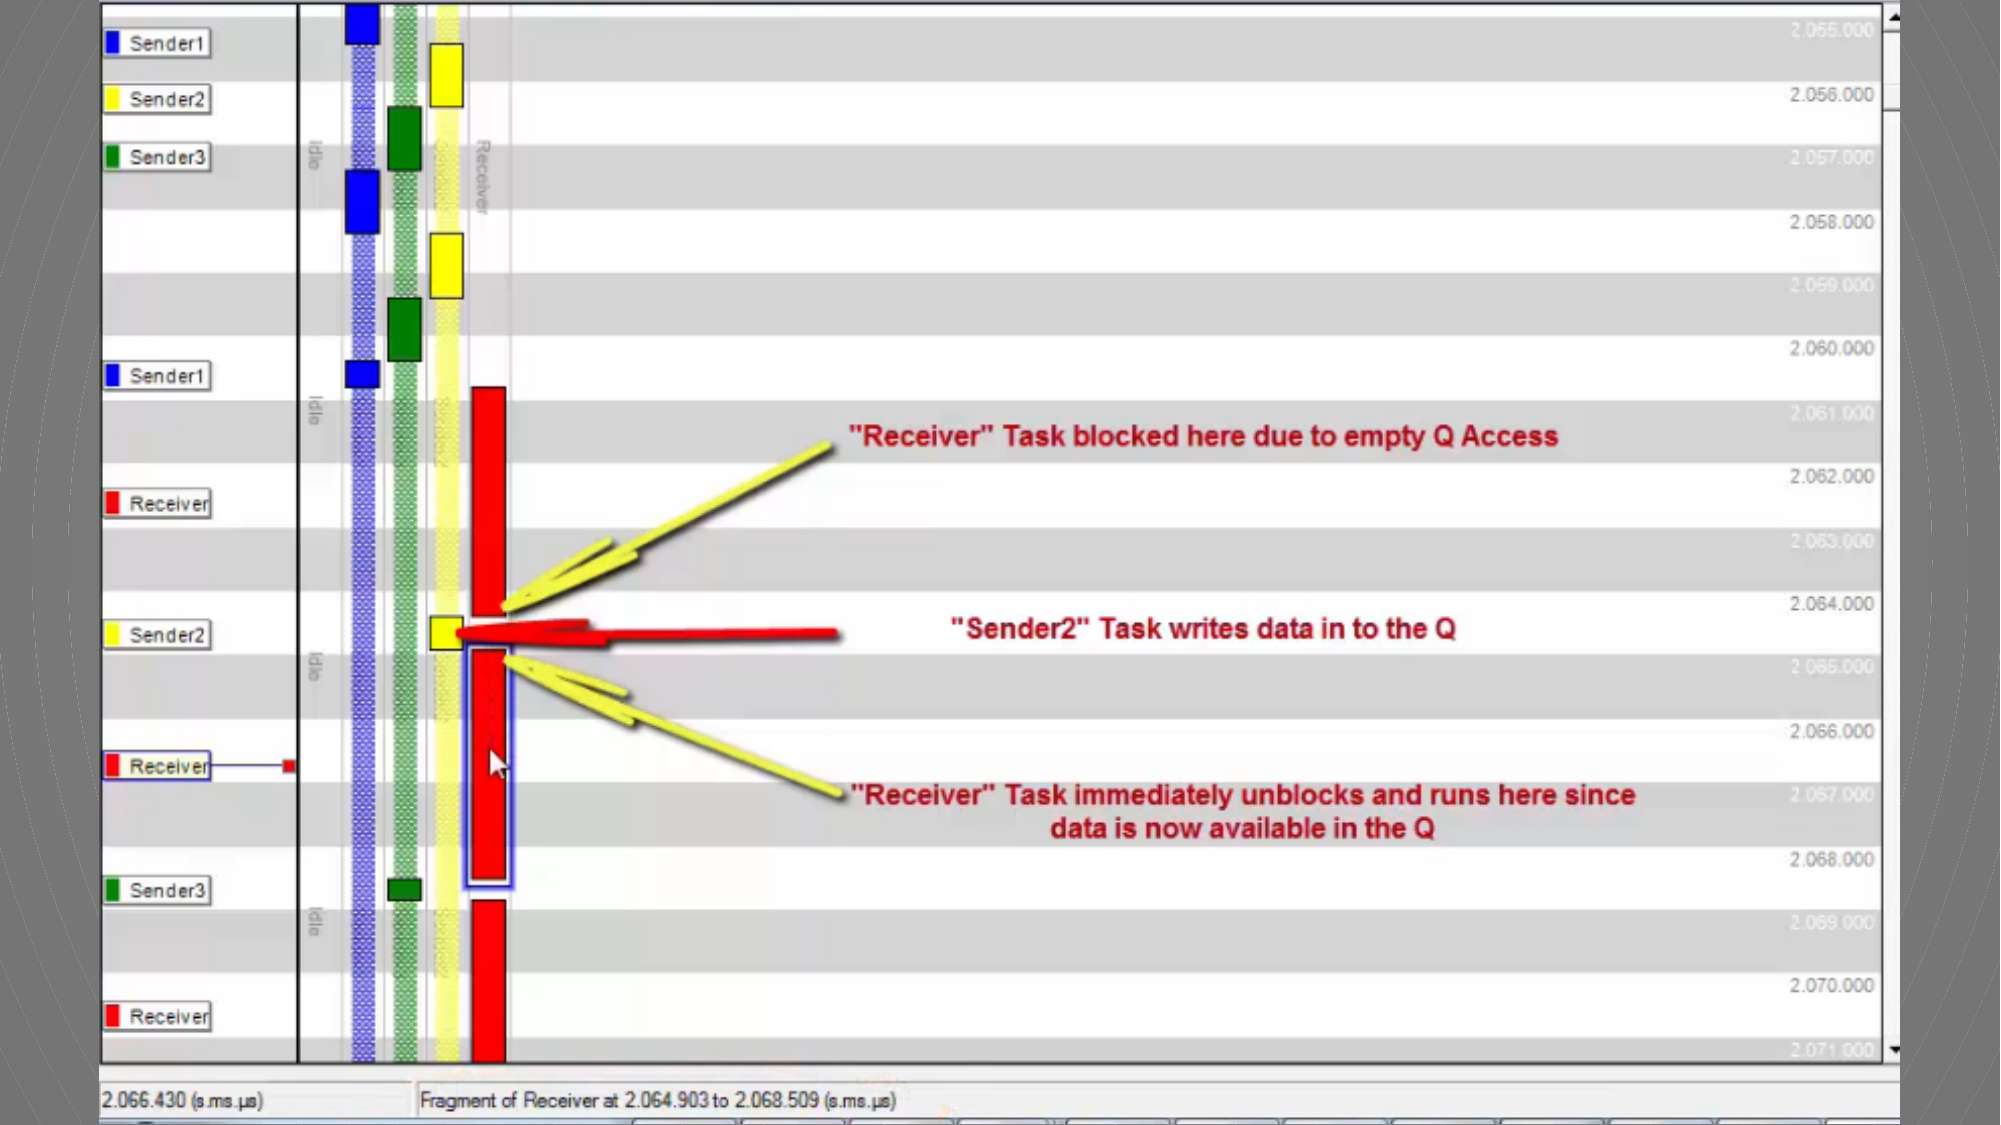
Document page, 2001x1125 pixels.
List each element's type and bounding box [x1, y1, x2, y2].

picture [99, 0, 1900, 1124]
